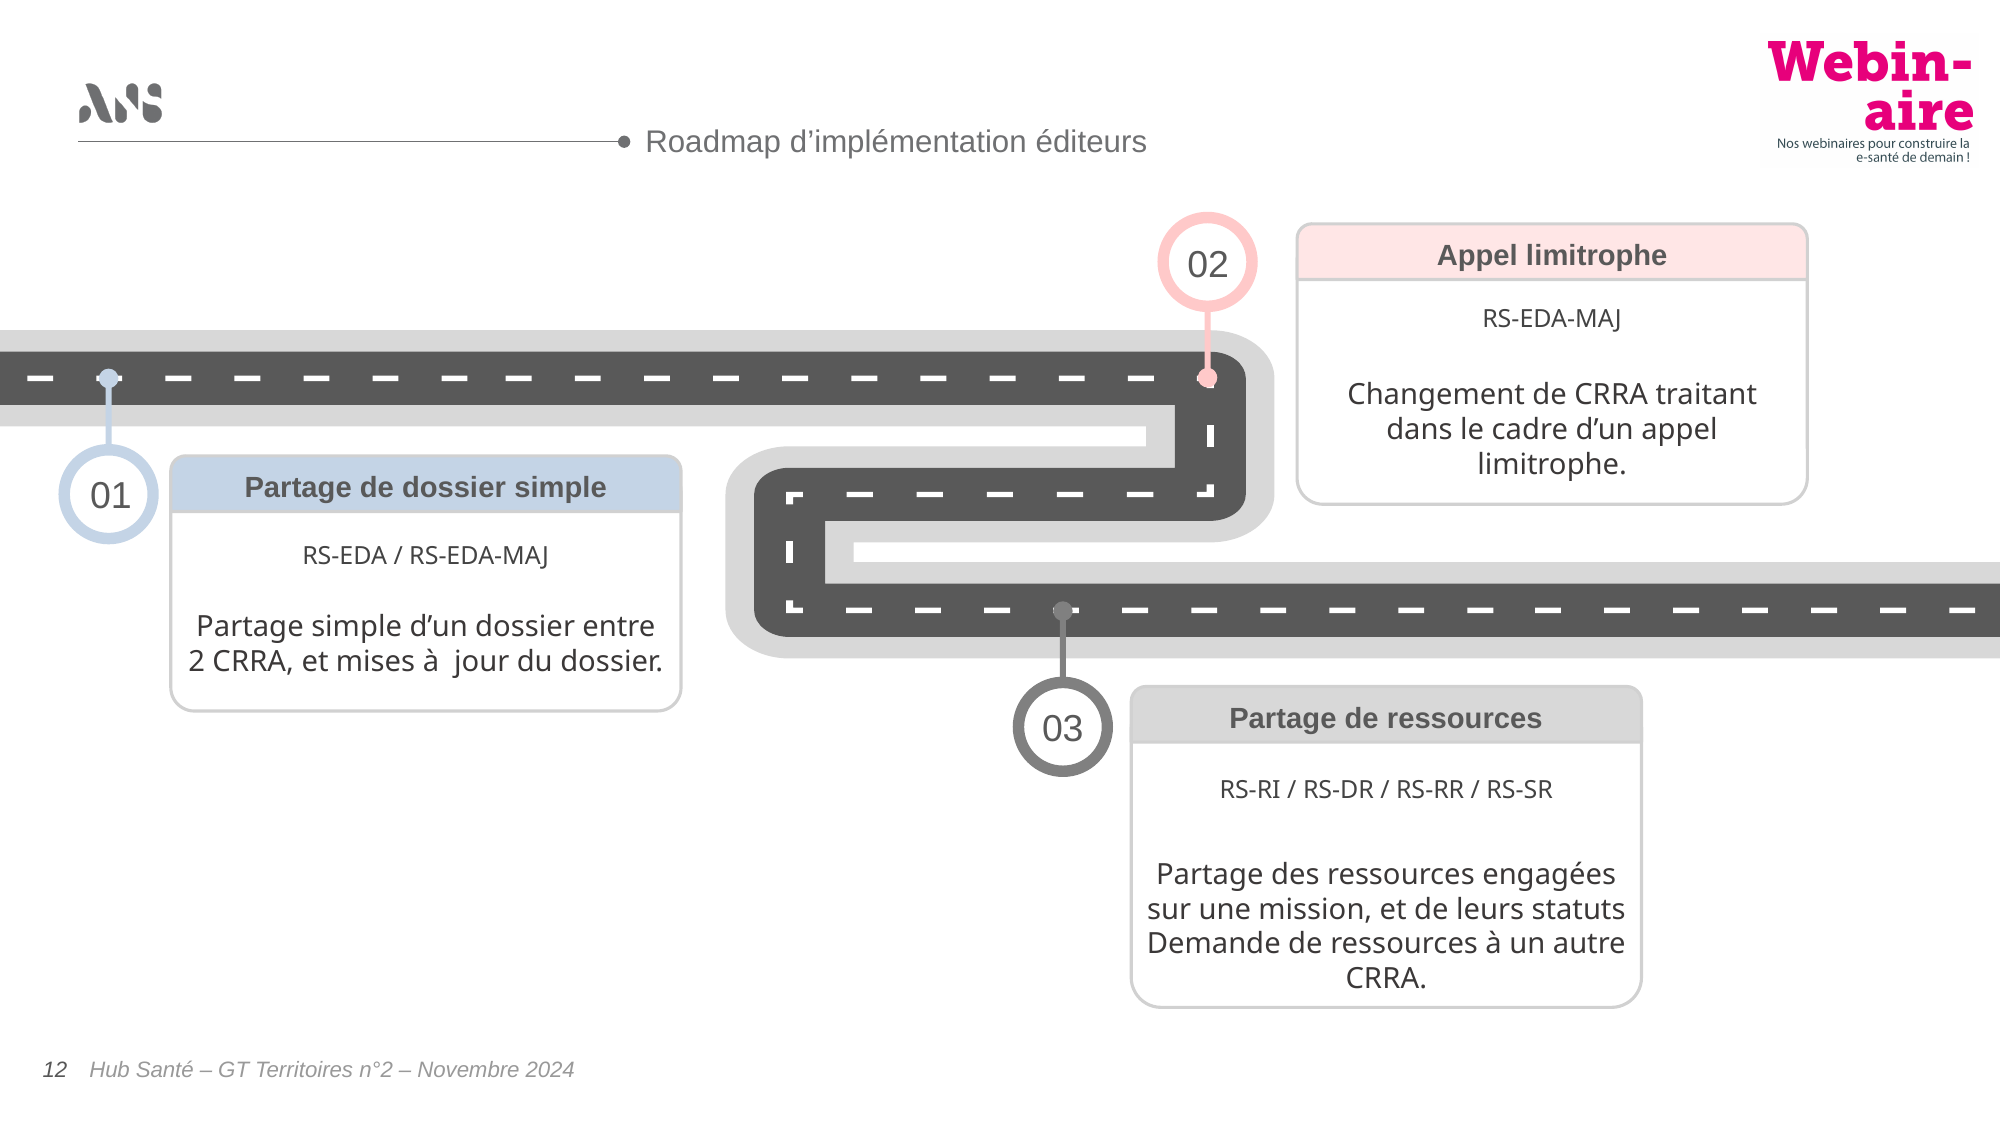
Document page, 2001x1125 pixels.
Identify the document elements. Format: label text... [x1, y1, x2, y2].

text_box RS-EDA-MAJ [1297, 280, 1808, 330]
text_box RS-RI / RS-DR / RS-RR / RS-SR [1131, 743, 1642, 847]
text_box [1157, 211, 1258, 330]
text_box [0, 330, 2000, 659]
picture [1760, 33, 1979, 168]
text_box Partage de ressources [1131, 686, 1642, 743]
text_box RS-RI / RS-DR / RS-RR / RS-SR [1145, 1003, 1628, 1008]
text_box Partage des ressources engagées sur une mission, et de leurs statuts Demande de ressources à un autre CRRA. [1131, 847, 1642, 1003]
text_box Appel limitrophe [1297, 223, 1808, 280]
footer Hub Santé – GT Territoires n°2 – Novembre 2024 [89, 1038, 1605, 1099]
text_box 02 [1165, 232, 1251, 292]
text_box RS-EDA / RS-EDA-MAJ [170, 659, 682, 712]
text_box [1012, 659, 1114, 777]
text_box 03 [1020, 697, 1106, 757]
list Roadmap d’implémentation éditeurs [630, 117, 1790, 168]
text_box Partage simple d’un dossier entre 2 CRRA, et mises à jour du dossier. [170, 659, 681, 685]
